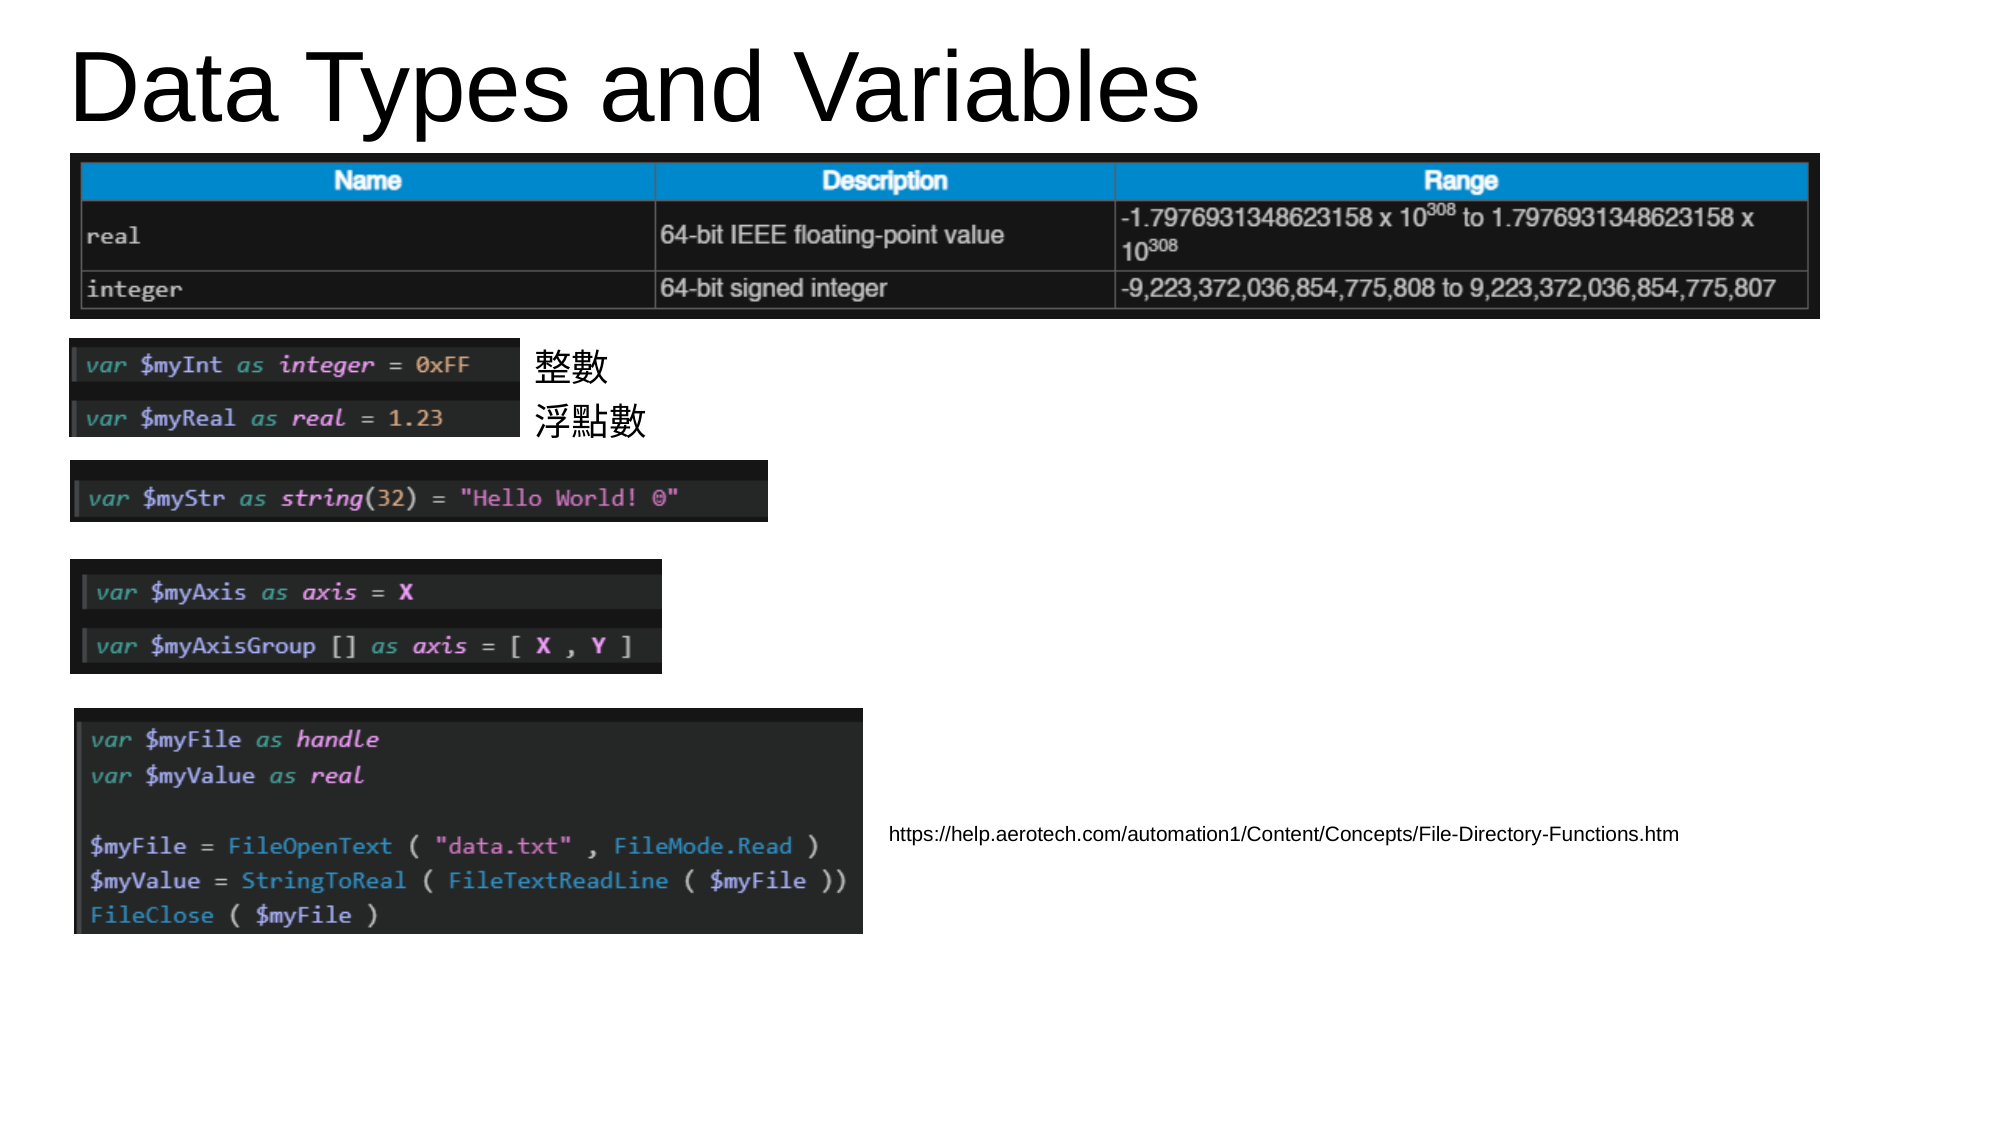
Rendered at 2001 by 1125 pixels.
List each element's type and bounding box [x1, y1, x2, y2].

picture [70, 461, 768, 522]
text_box [874, 815, 2000, 872]
text_box [53, 23, 1702, 486]
picture [74, 708, 863, 934]
picture [70, 339, 519, 437]
picture [70, 559, 662, 674]
picture [71, 153, 1820, 319]
